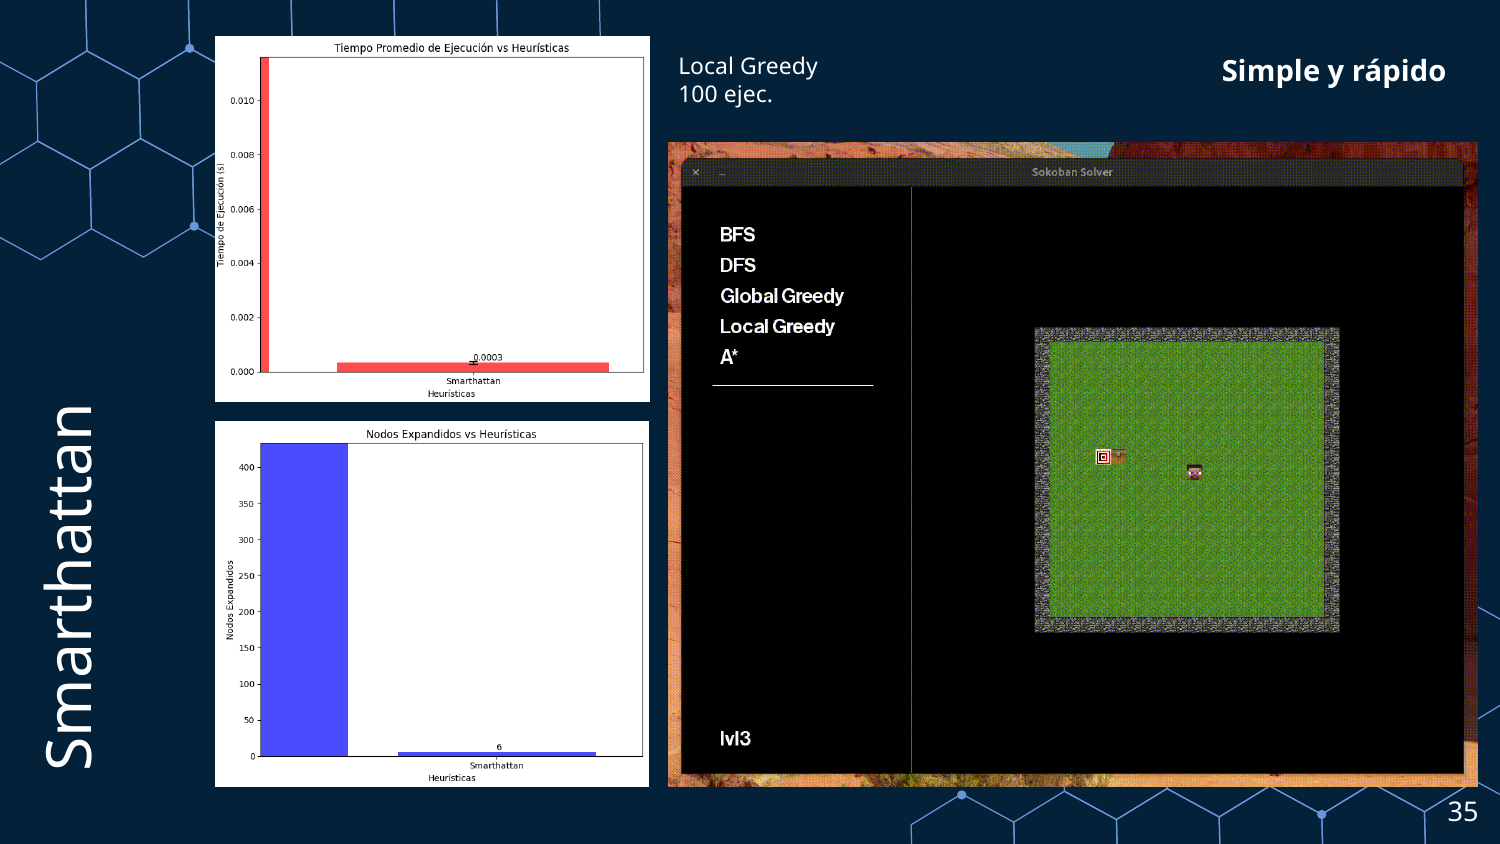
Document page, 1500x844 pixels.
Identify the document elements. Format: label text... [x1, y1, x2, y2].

text_box Local Greedy 100 ejec. [663, 36, 879, 122]
text_box Simple y rápido [1206, 36, 1478, 102]
picture [668, 142, 1478, 787]
text_box Smarthattan [13, 173, 119, 787]
slide_number ‹#› [1403, 779, 1494, 844]
picture [215, 421, 649, 787]
picture [214, 36, 650, 402]
